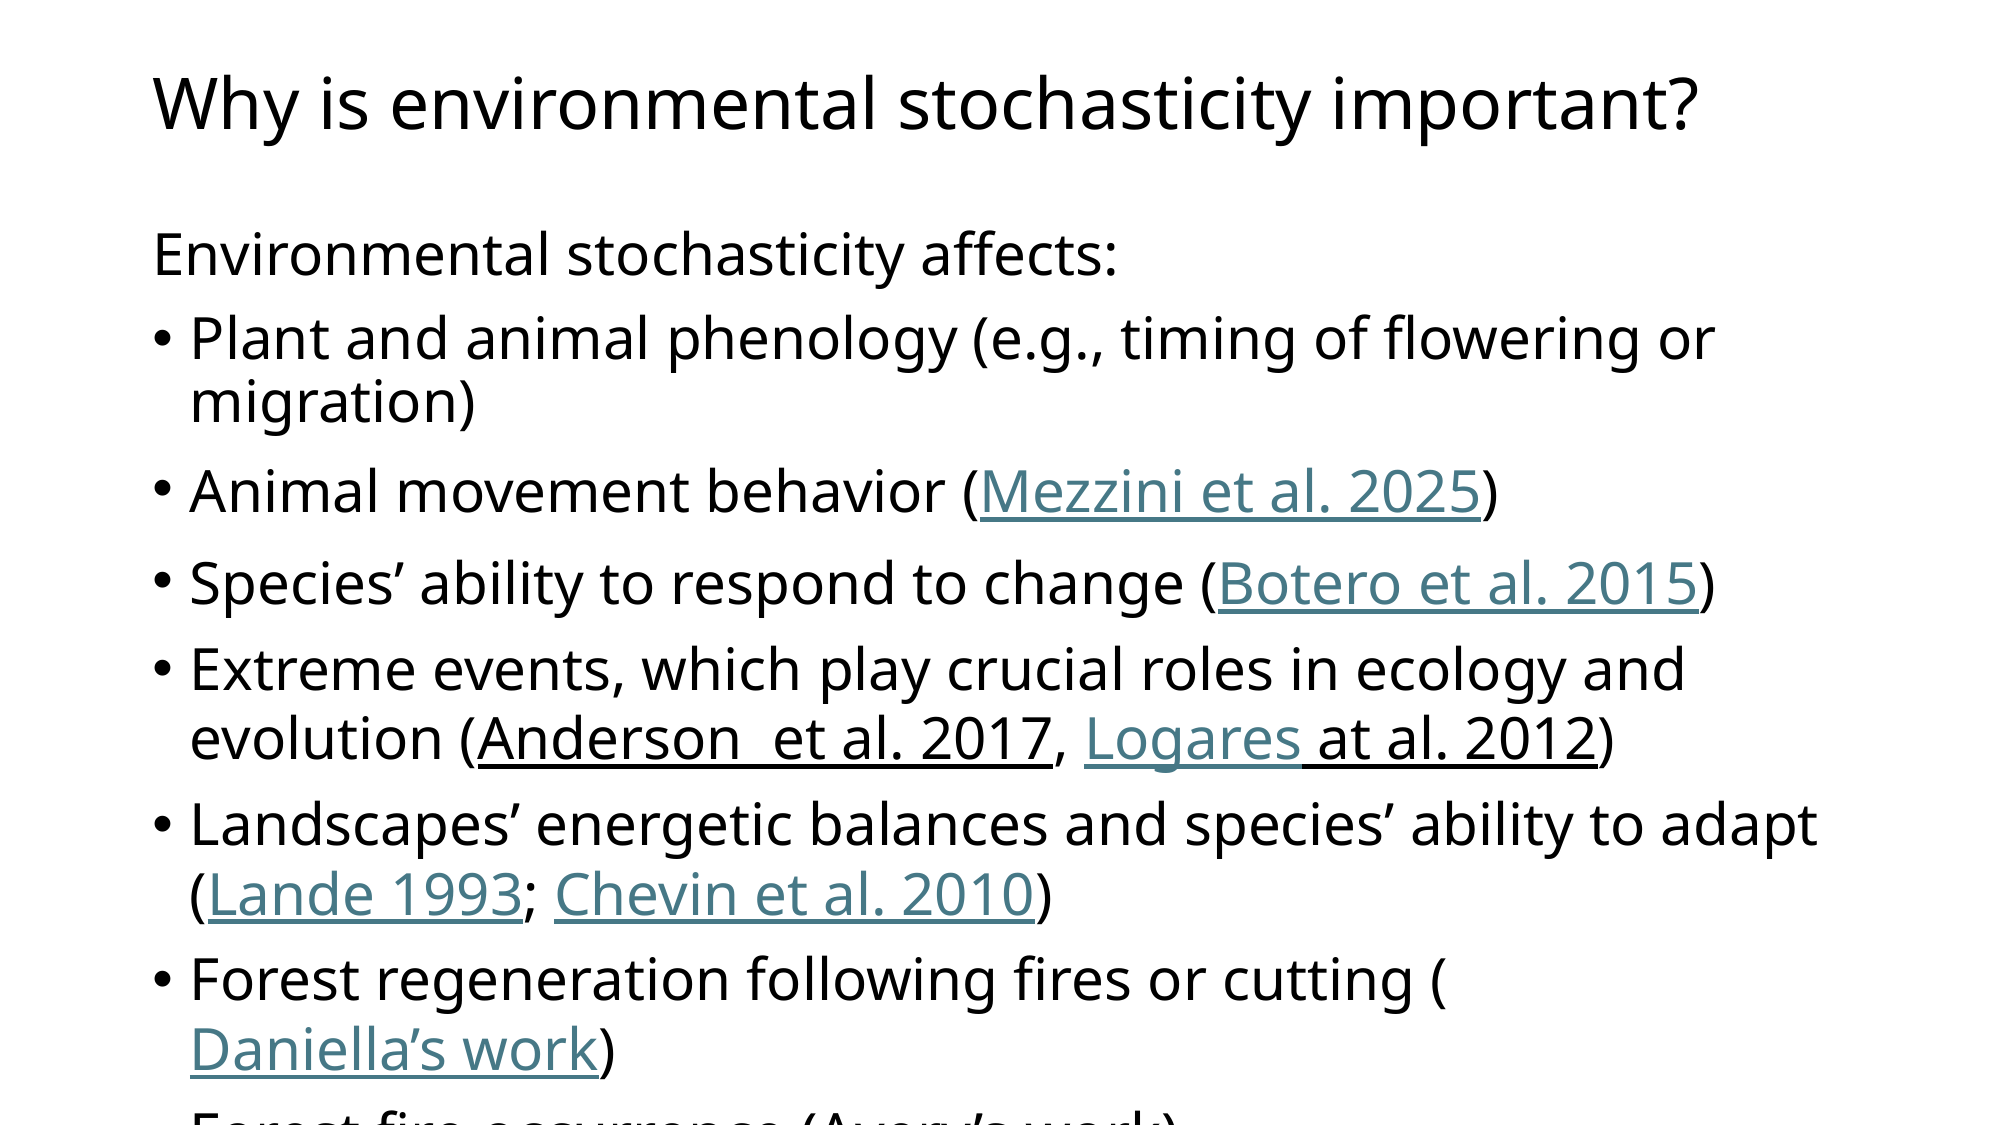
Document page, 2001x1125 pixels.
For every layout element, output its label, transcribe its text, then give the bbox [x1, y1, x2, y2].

title Why is environmental stochasticity important? [137, 59, 1863, 154]
list Environmental stochasticity affects: Plant and animal phenology (e.g., timing of flowering or migration) Animal movement behavior (Mezzini et al. 2025) Species’ ability to respond to change (Botero et al. 2015) Extreme events, which play crucial roles in ecology and evolution (Anderson et al. 2017, Logares at al. 2012) Landscapes’ energetic balances and species’ ability to adapt (Lande 1993; Chevin et al. 2010) Forest regeneration following fires or cutting (Daniella’s work) Forest fire occurrence (Avery’s work) [137, 217, 1863, 1014]
